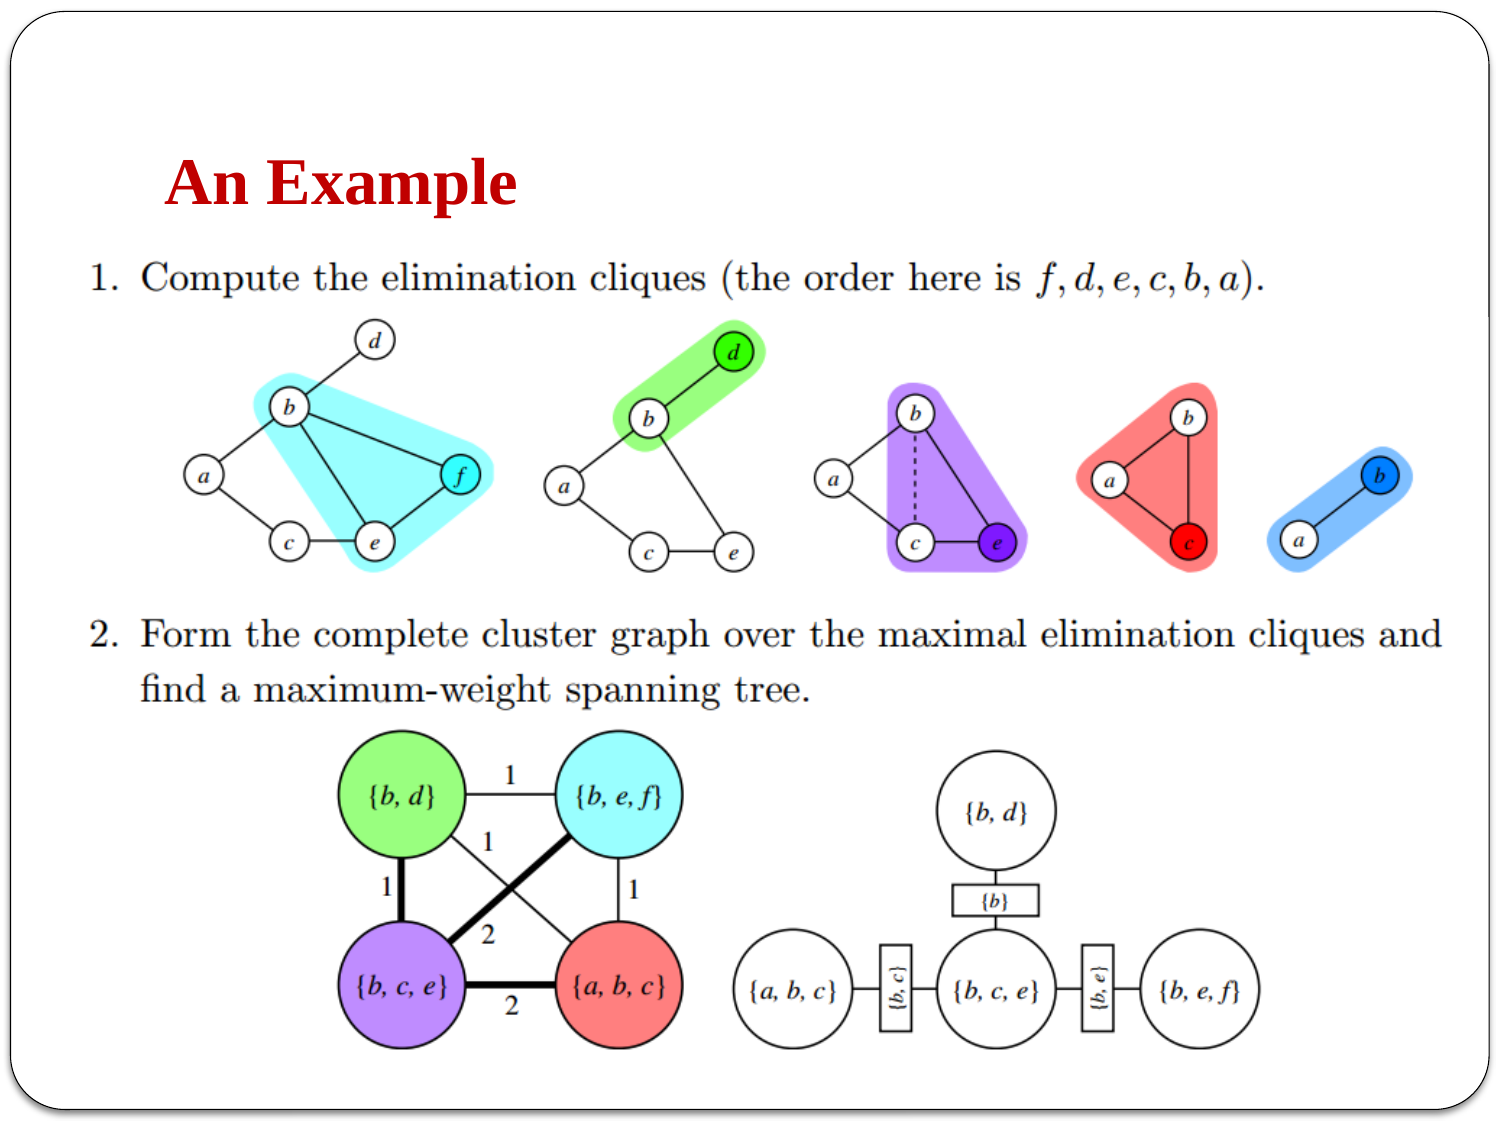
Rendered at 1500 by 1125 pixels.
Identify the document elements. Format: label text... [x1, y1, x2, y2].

title An Example [150, 45, 1425, 233]
picture [81, 254, 1458, 1067]
